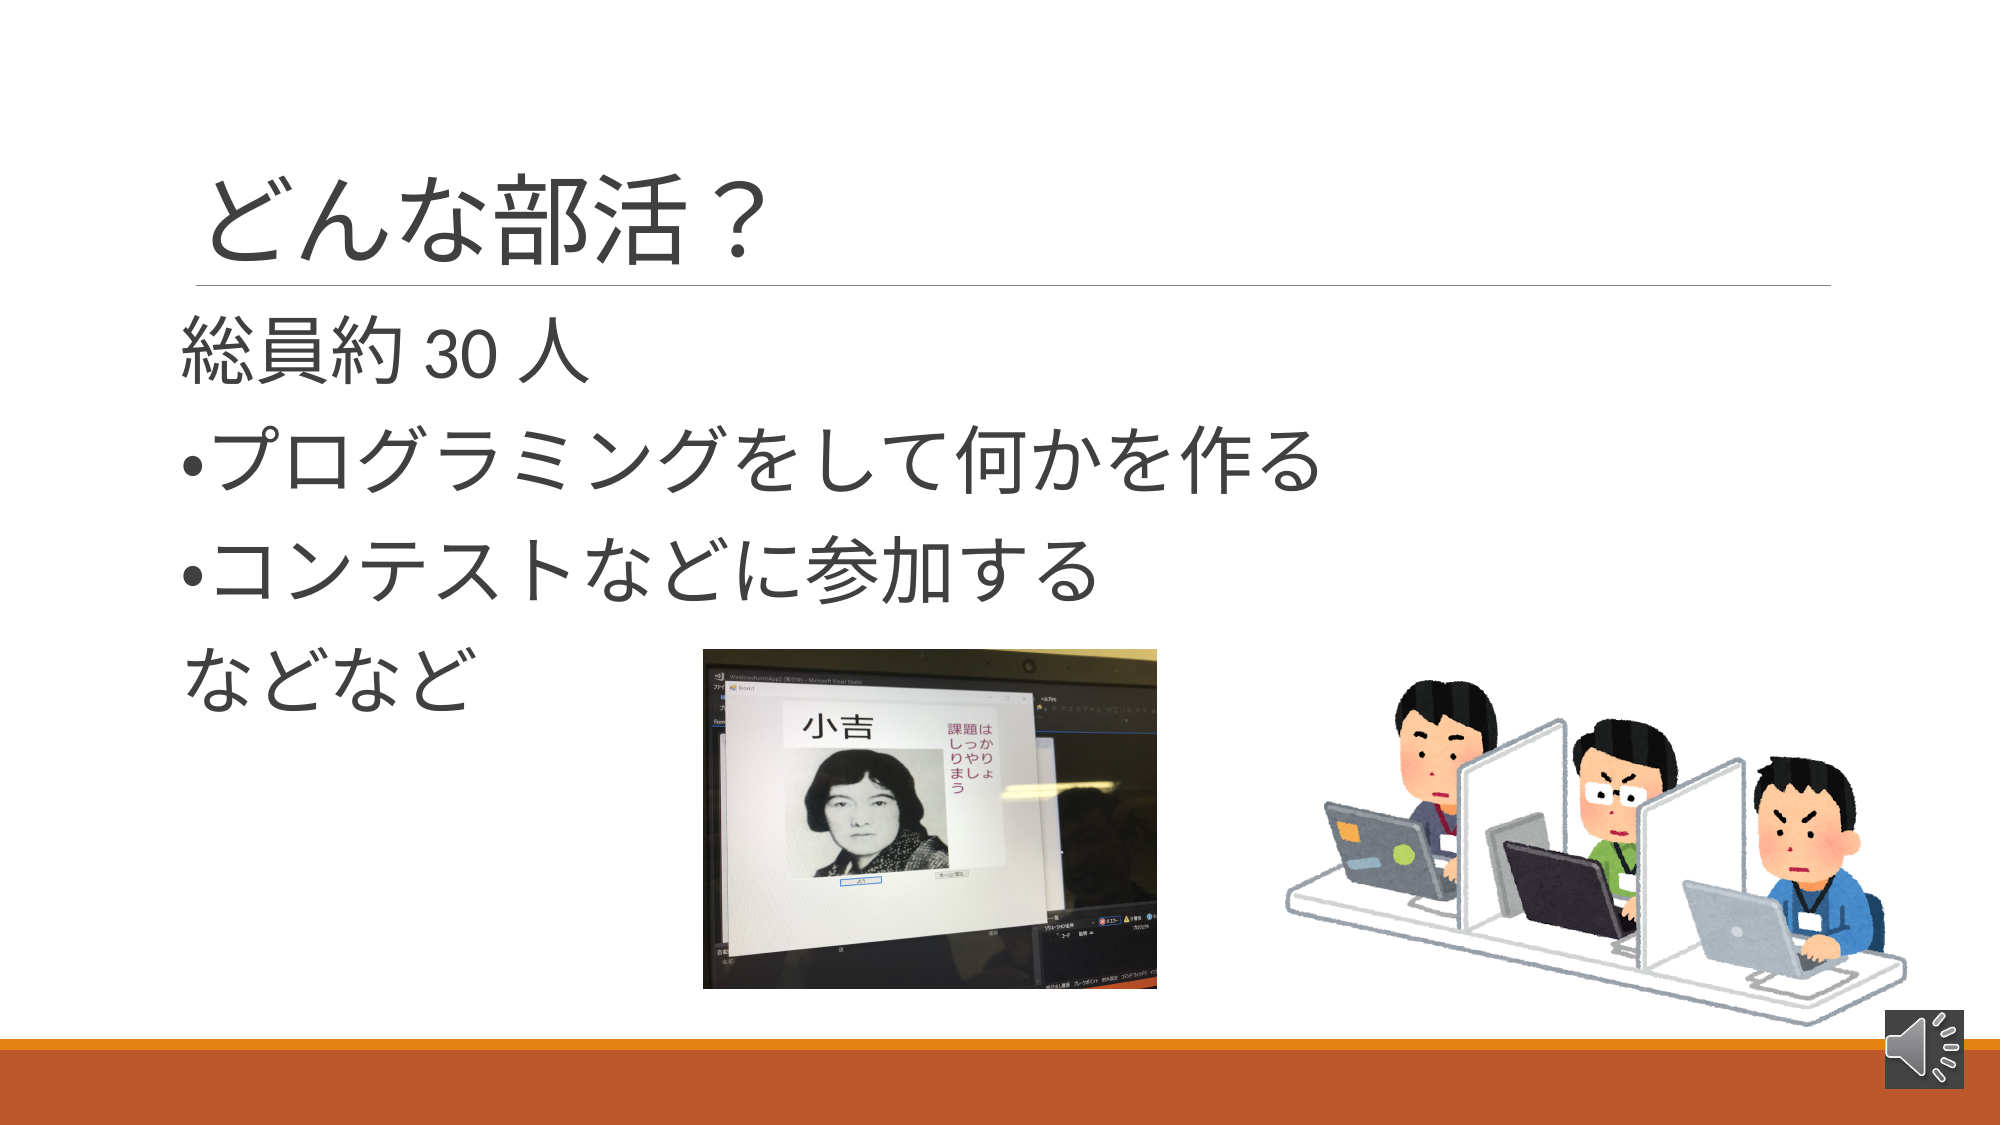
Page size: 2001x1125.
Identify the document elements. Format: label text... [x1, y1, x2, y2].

title どんな部活？ [180, 47, 1830, 285]
picture [1274, 627, 1966, 1090]
list 総員約30人 ・プログラミングをして何かを作る ・コンテストなどに参加する などなど [180, 305, 1800, 1043]
picture [703, 648, 1157, 990]
